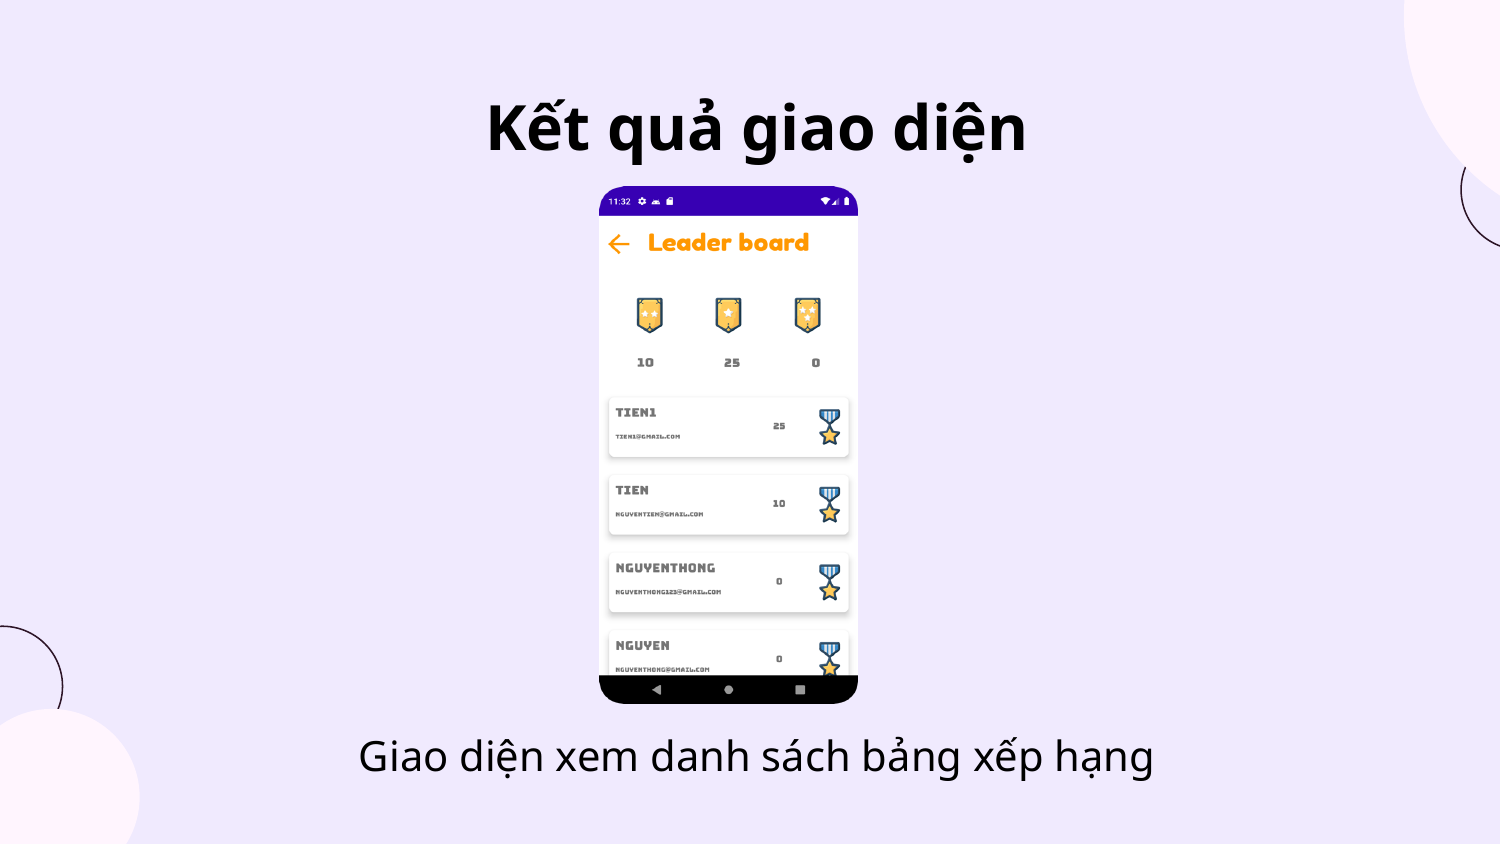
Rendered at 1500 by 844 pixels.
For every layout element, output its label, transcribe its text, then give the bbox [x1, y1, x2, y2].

picture [599, 186, 858, 704]
text_box Giao diện xem danh sách bảng xếp hạng [314, 713, 1201, 795]
title Kết quả giao diện [125, 72, 1390, 167]
